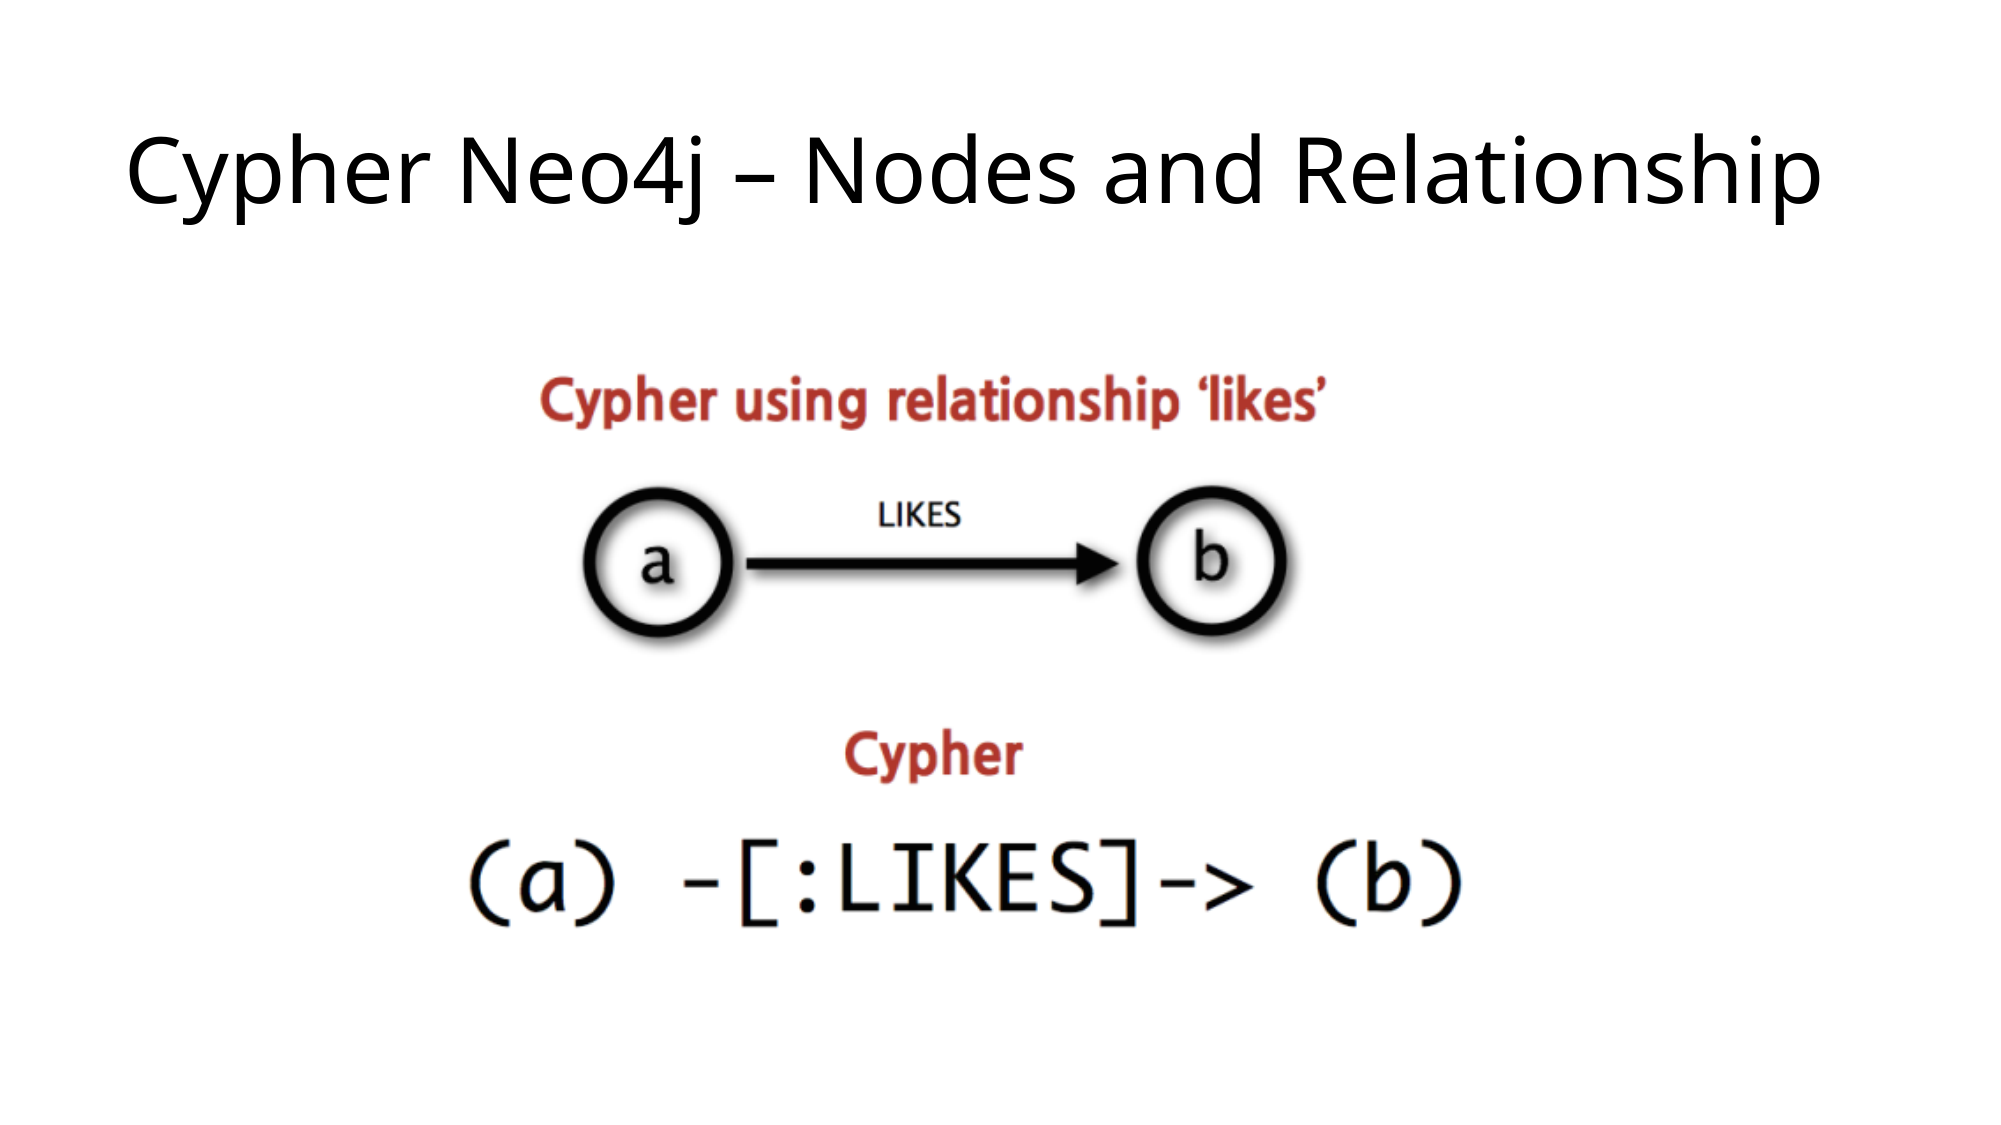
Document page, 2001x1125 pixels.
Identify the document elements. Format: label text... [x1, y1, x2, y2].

title Cypher Neo4j – Nodes and Relationship [109, 65, 1891, 284]
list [229, 334, 1639, 983]
